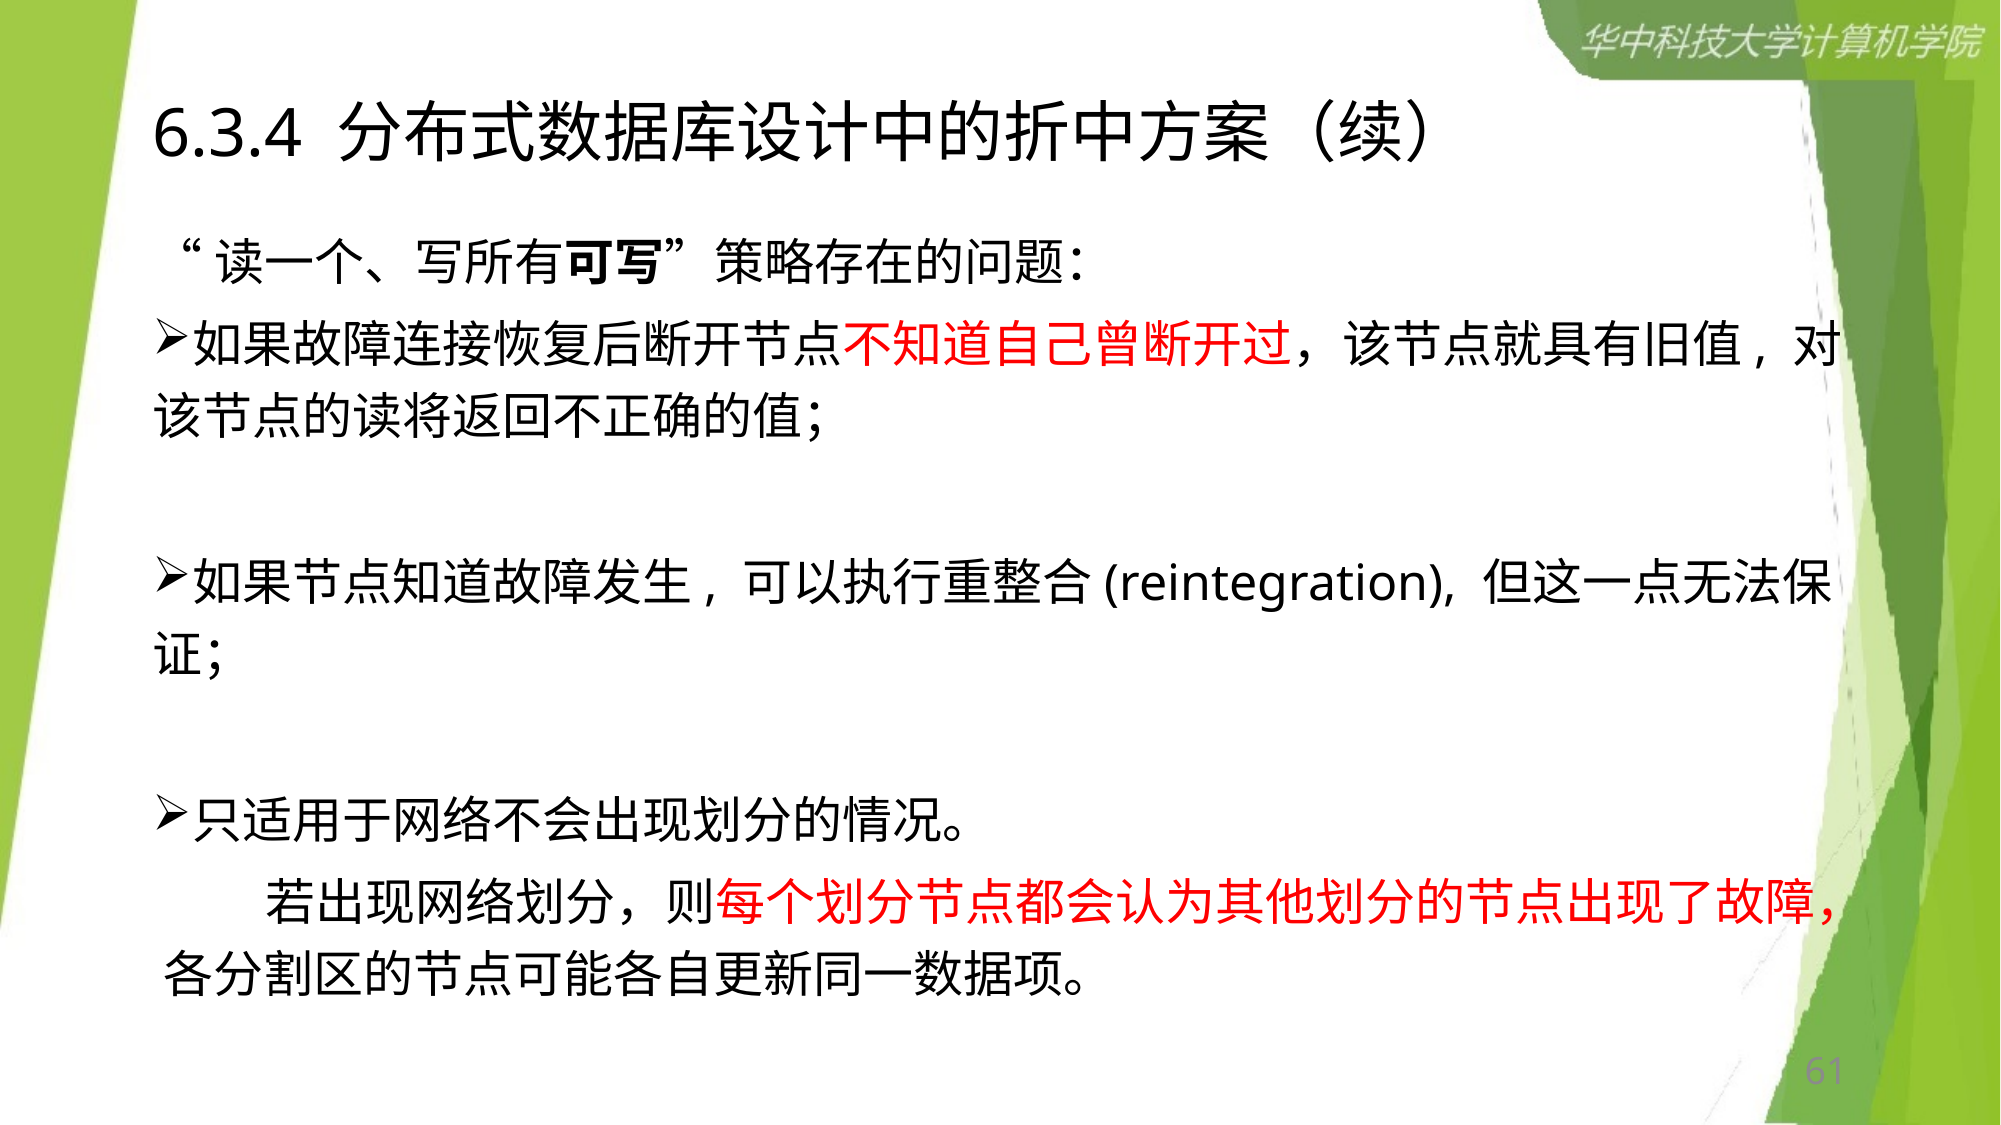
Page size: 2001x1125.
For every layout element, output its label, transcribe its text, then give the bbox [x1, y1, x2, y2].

list “读一个、写所有可写”策略存在的问题： 如果故障连接恢复后断开节点不知道自己曾断开过，该节点就具有旧值, 对该节点的读将返回不正确的值； 如果节点知道故障发生, 可以执行重整合(reintegration), 但这一点无法保证； 只适用于网络不会出现划分的情况。 若出现网络划分，则每个划分节点都会认为其他划分的节点出现了故障， 各分割区的节点可能各自更新同一数据项。 [137, 210, 1863, 925]
slide_number 61 [1412, 1042, 1863, 1103]
picture [0, 0, 2001, 1125]
title 6.3.4 分布式数据库设计中的折中方案（续） [137, 59, 1863, 210]
